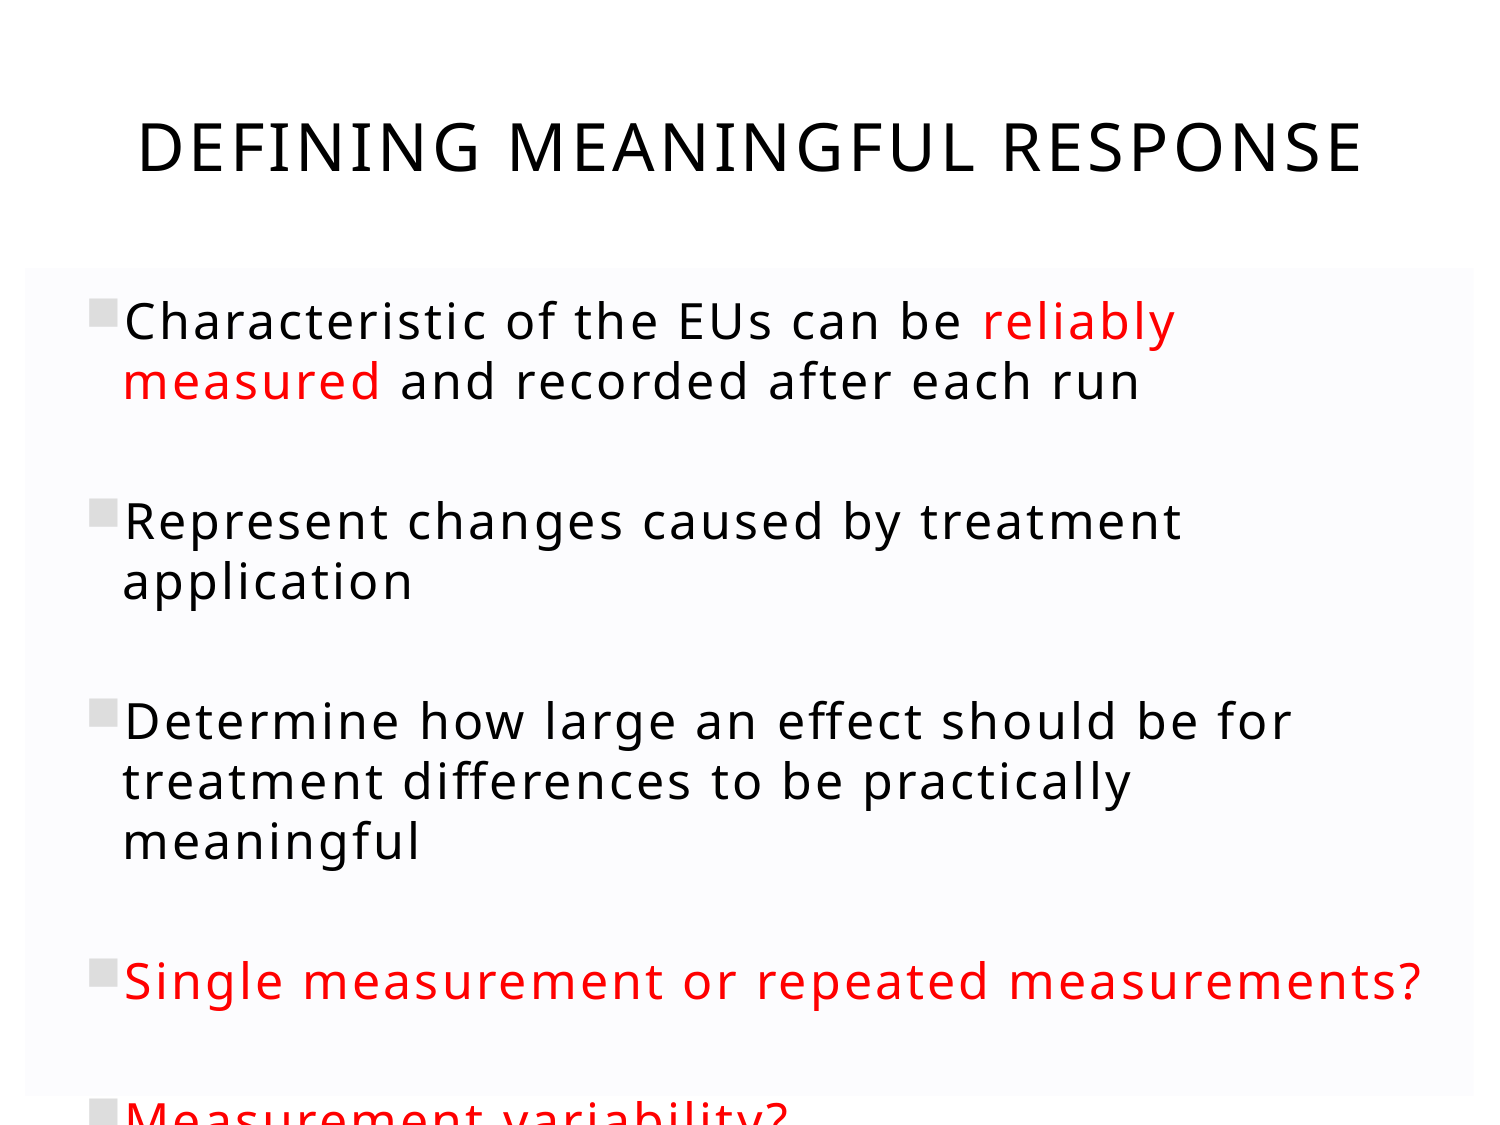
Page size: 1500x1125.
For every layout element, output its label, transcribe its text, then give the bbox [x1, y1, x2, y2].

title Defining Meaningful Response [62, 58, 1438, 232]
list Characteristic of the EUs can be reliably measured and recorded after each run Represent changes caused by treatment application Determine how large an effect should be for treatment differences to be practically meaningful Single measurement or repeated measurements? Measurement variability? [62, 281, 1442, 1093]
